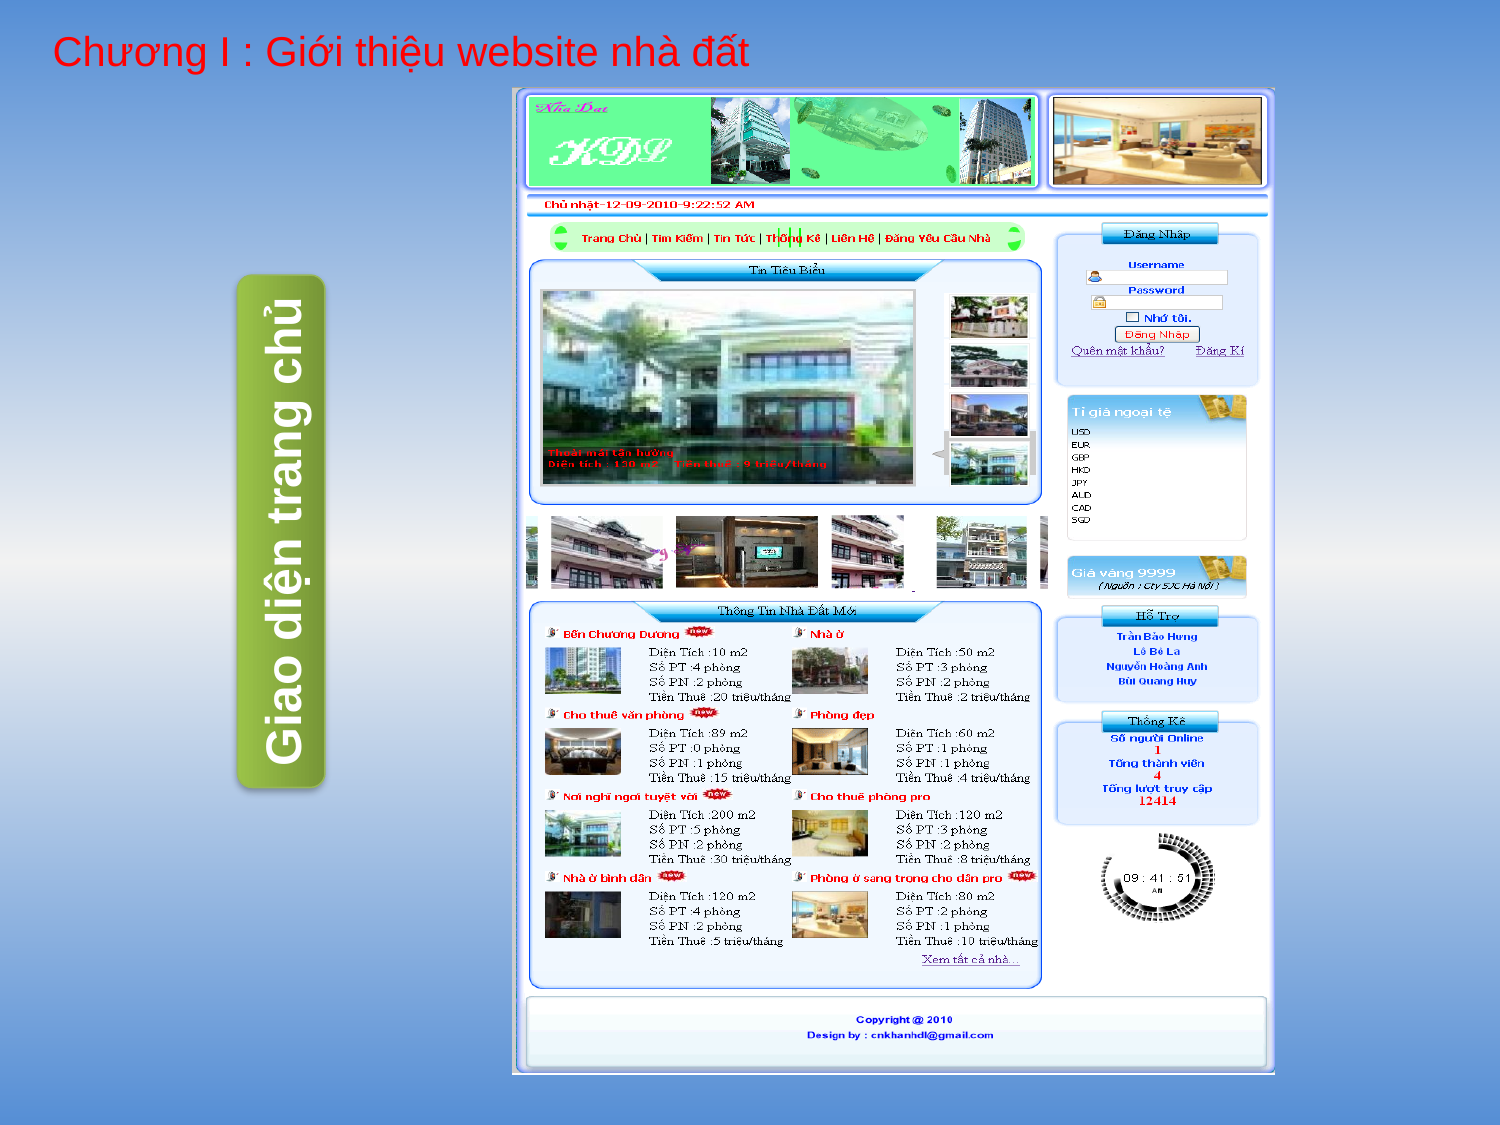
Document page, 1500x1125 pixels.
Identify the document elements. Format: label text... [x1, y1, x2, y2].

picture [512, 87, 1276, 1076]
title Chương I : Giới thiệu website nhà đất [37, 0, 813, 100]
text_box Giao diện trang chủ [236, 274, 326, 789]
